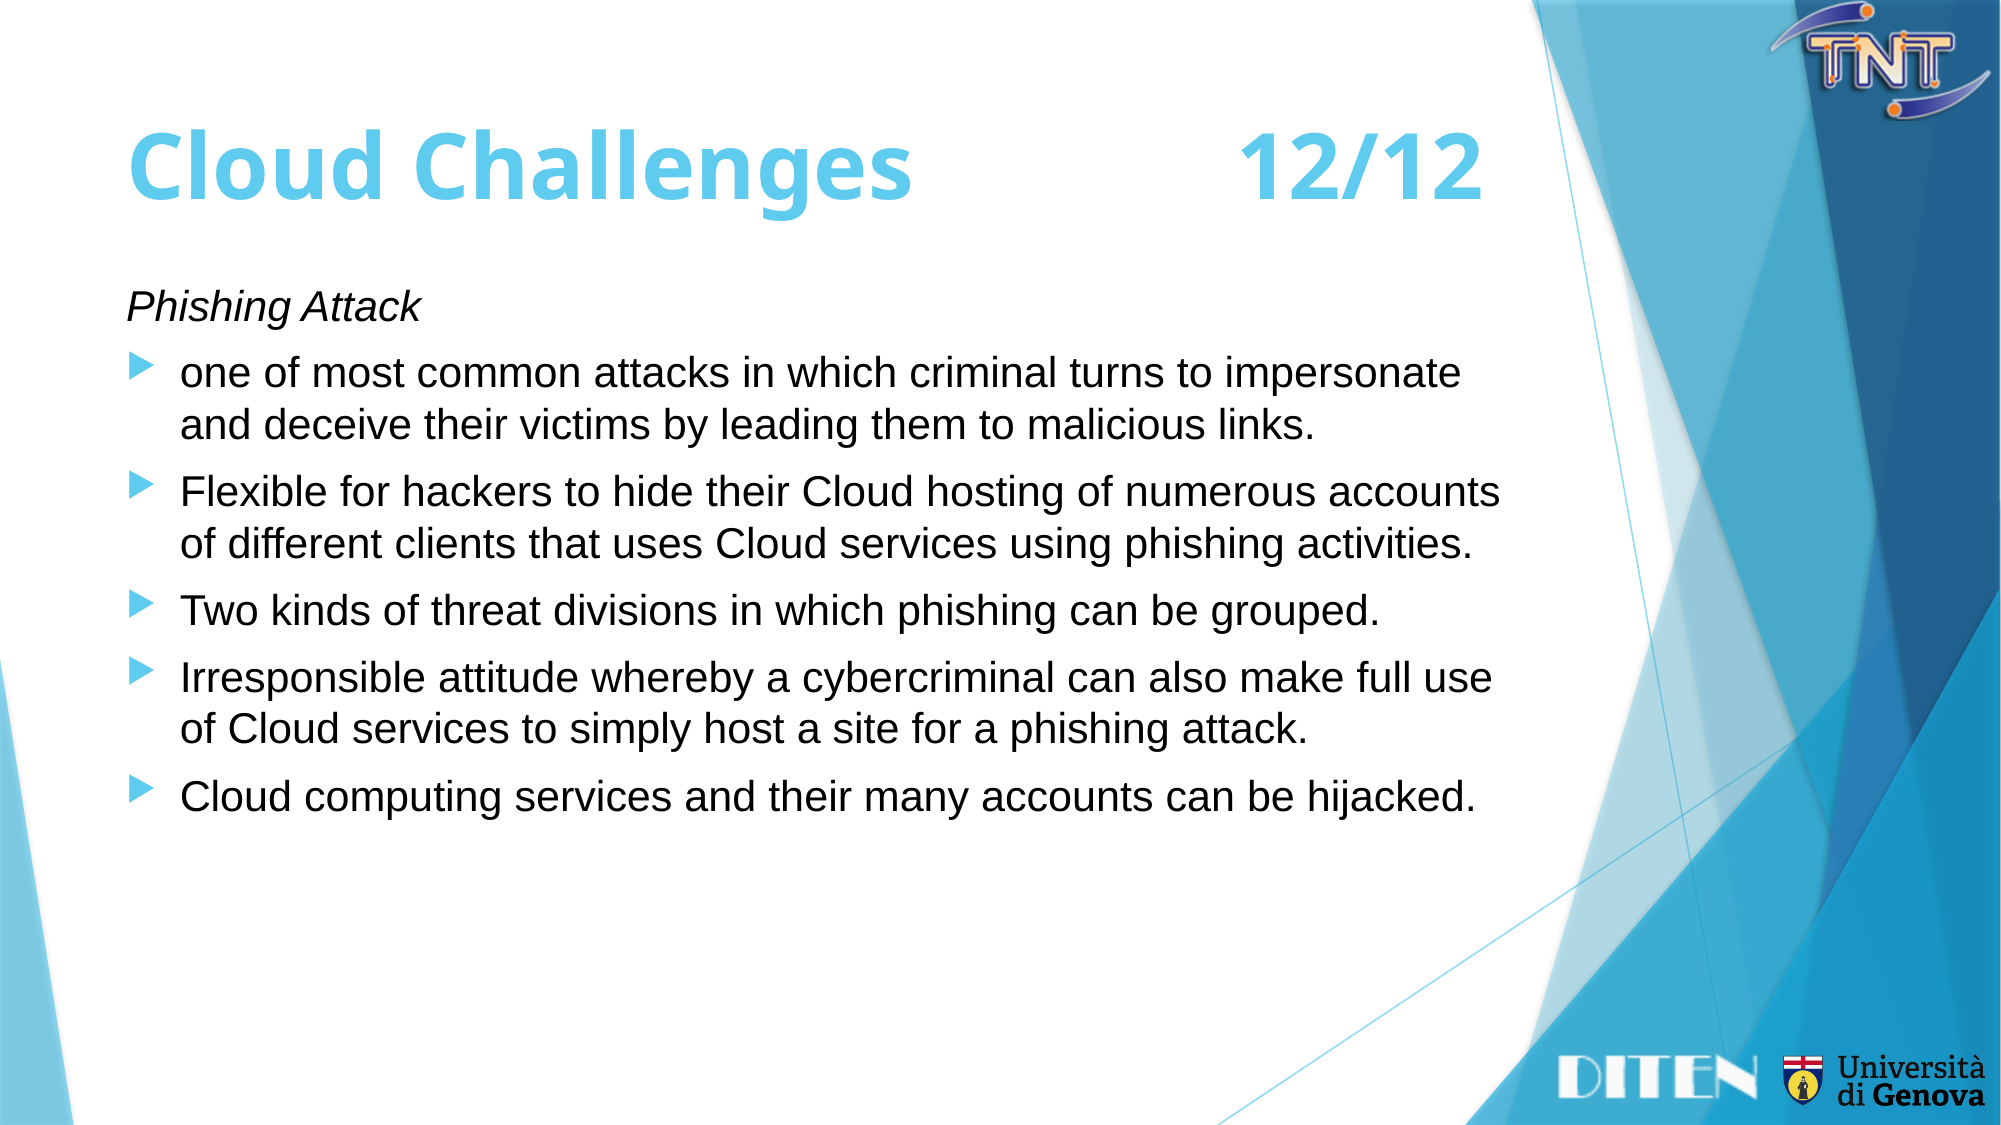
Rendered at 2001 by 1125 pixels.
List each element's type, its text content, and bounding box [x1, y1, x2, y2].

picture [1759, 0, 1994, 121]
list Phishing Attack one of most common attacks in which criminal turns to impersonate and deceive their victims by leading them to malicious links. Flexible for hackers to hide their Cloud hosting of numerous accounts of different clients that uses Cloud services using phishing activities. Two kinds of threat divisions in which phishing can be grouped. Irresponsible attitude whereby a cybercriminal can also make full use of Cloud services to simply host a site for a phishing attack. Cloud computing services and their many accounts can be hijacked. [111, 270, 1522, 992]
title Cloud Challenges 12/12 [111, 99, 1522, 220]
picture [1557, 1050, 1985, 1110]
